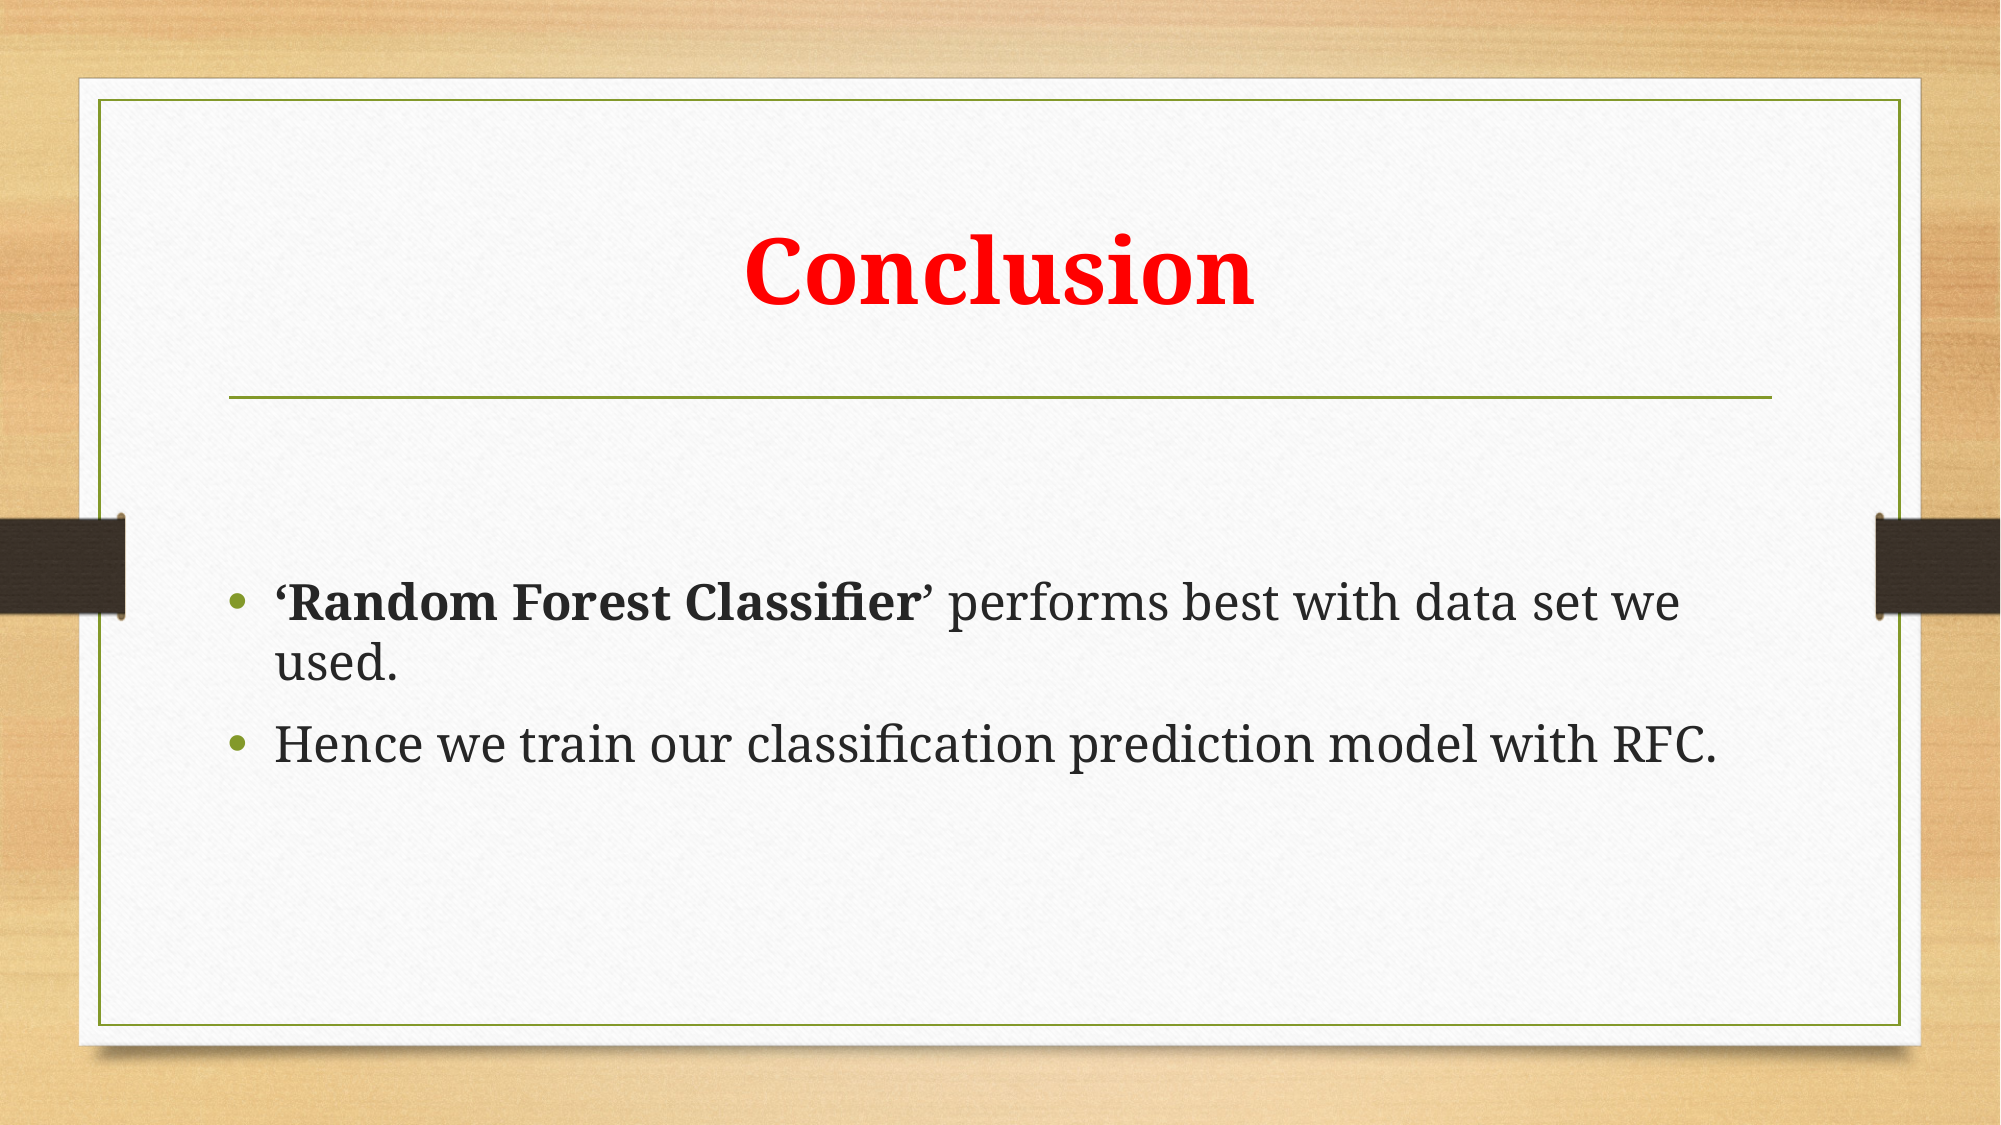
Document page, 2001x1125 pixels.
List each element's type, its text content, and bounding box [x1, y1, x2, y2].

picture [0, 0, 2001, 1125]
list ‘Random Forest Classifier’ performs best with data set we used. Hence we train our classification prediction model with RFC. [212, 562, 1788, 837]
title Conclusion [212, 161, 1788, 375]
